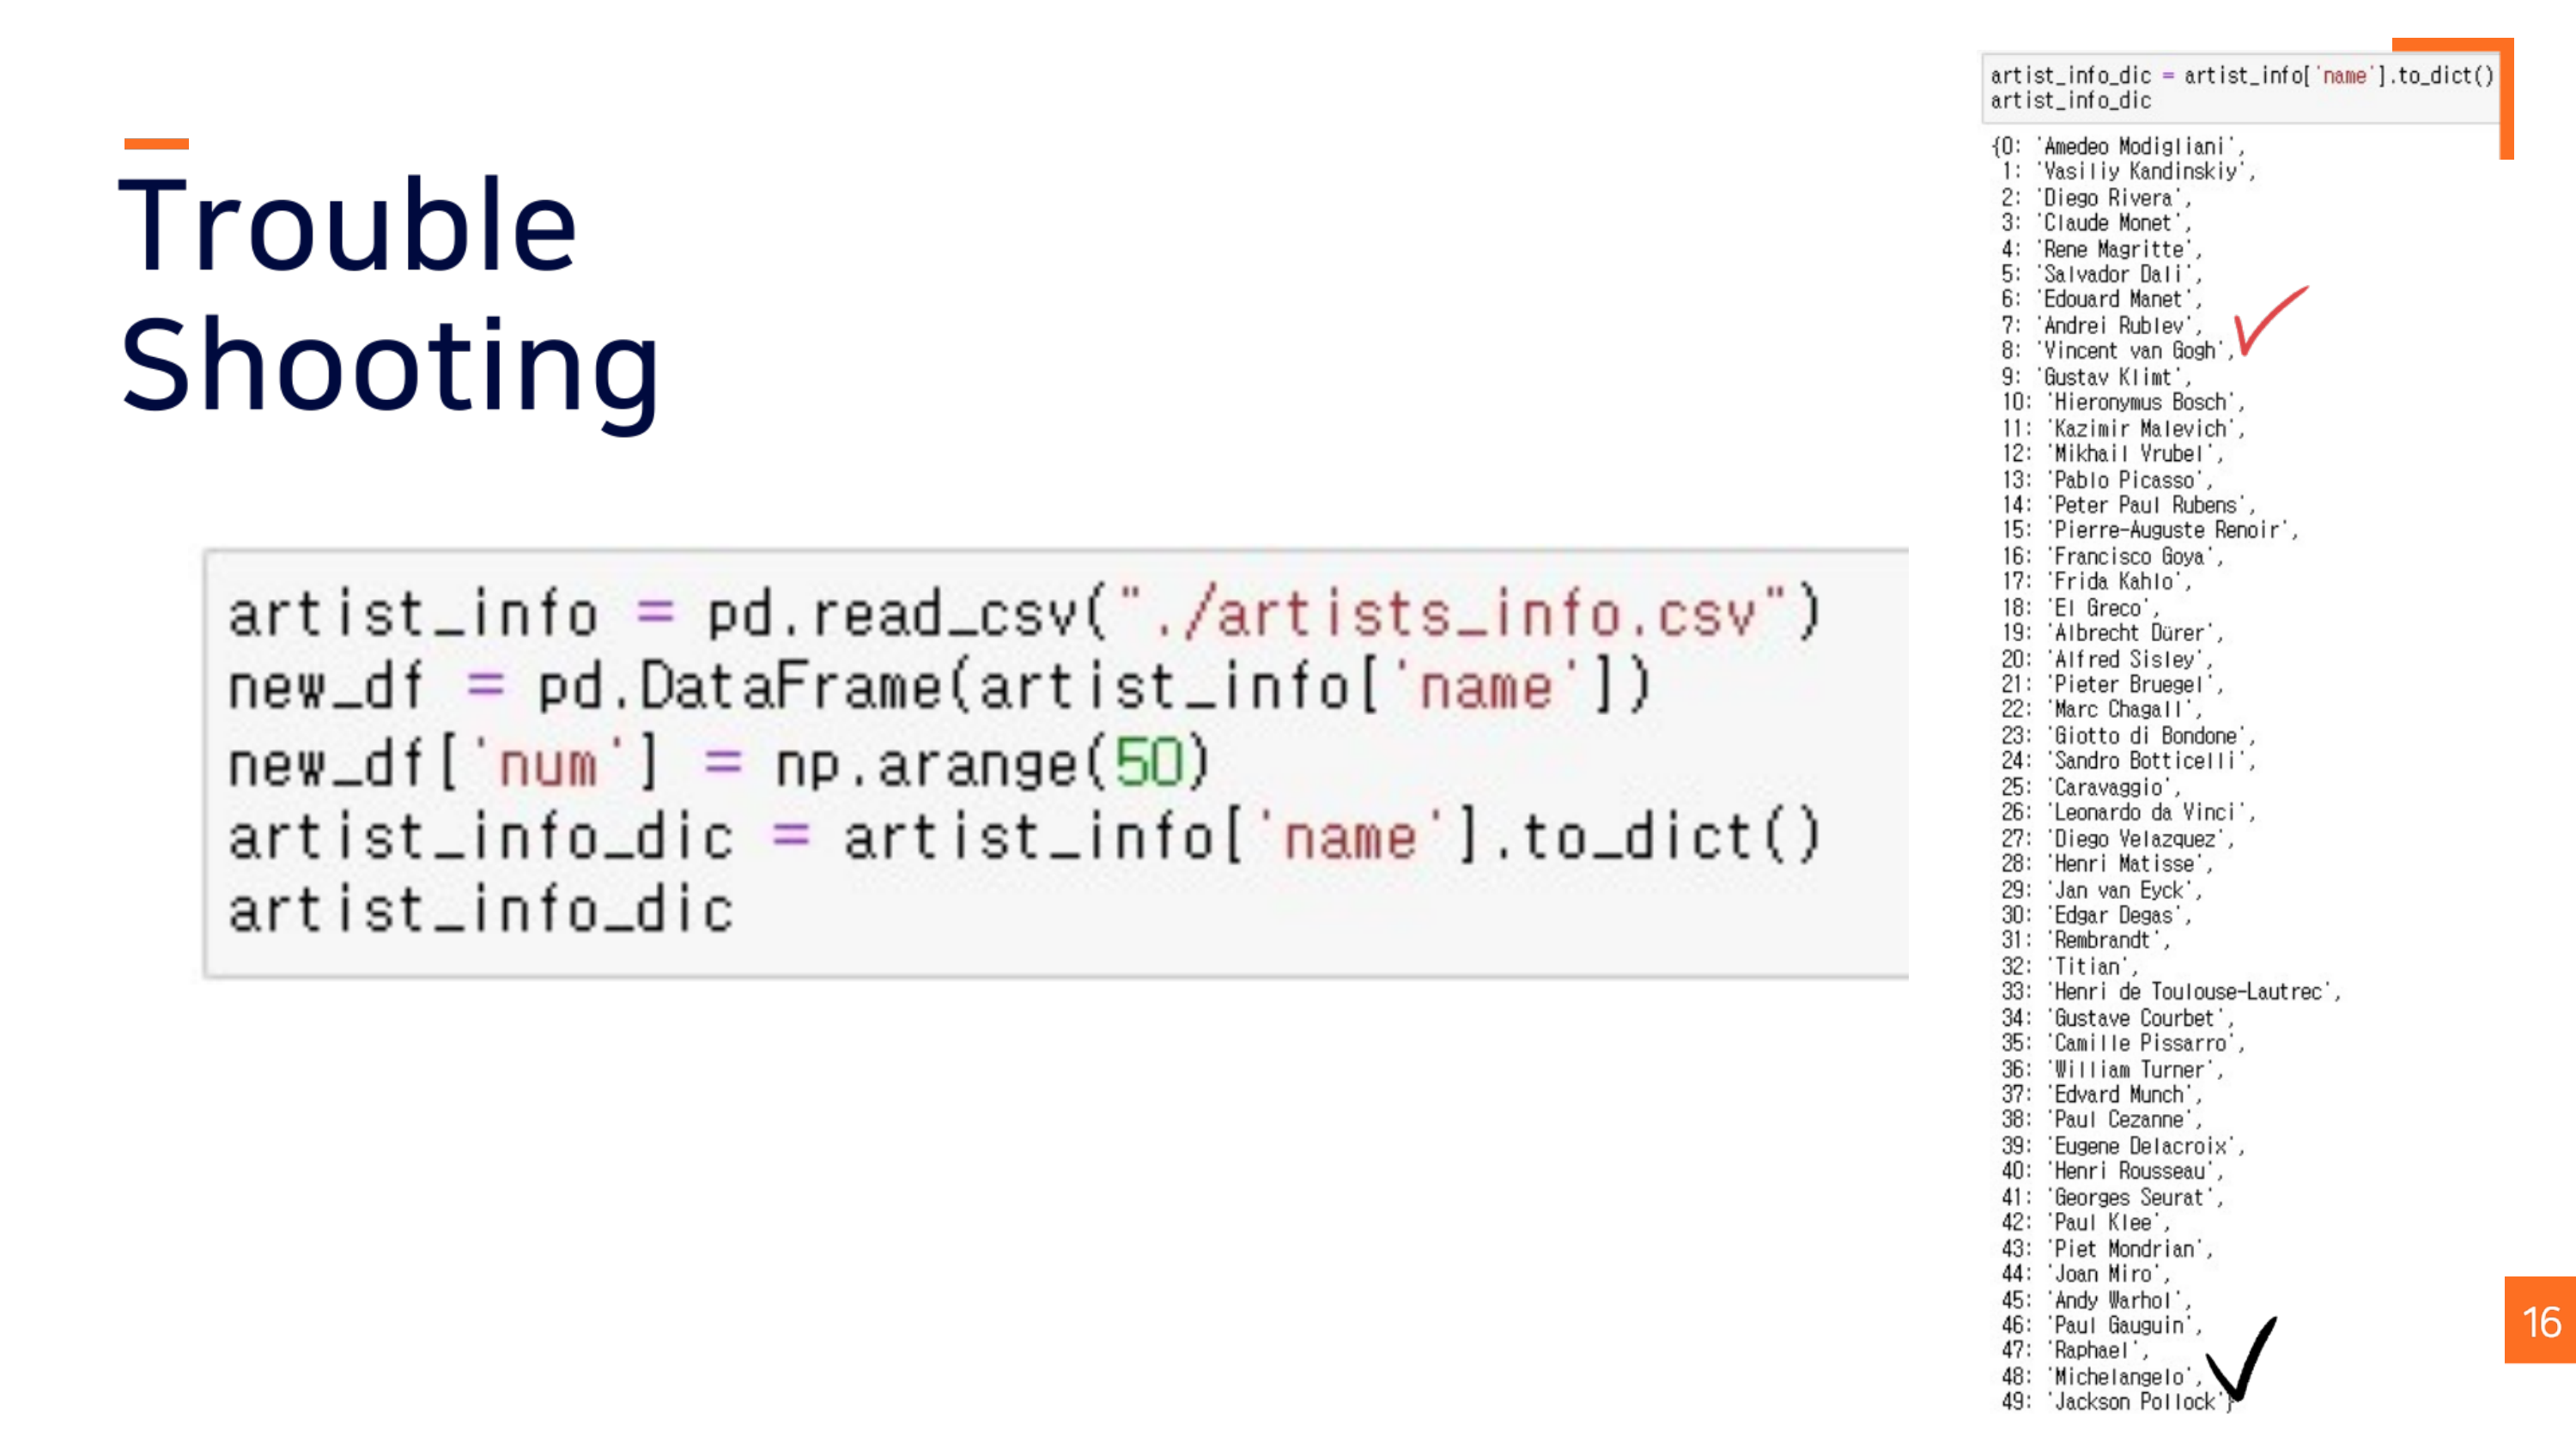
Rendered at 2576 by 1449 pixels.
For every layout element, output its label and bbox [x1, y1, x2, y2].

text_box [2106, 1229, 2376, 1449]
text_box [2391, 38, 2514, 160]
text_box [1977, 50, 2506, 1426]
text_box [125, 123, 189, 166]
text_box [2501, 1276, 2576, 1365]
picture [98, 124, 726, 495]
text_box [2163, 244, 2344, 424]
text_box [188, 543, 1909, 985]
